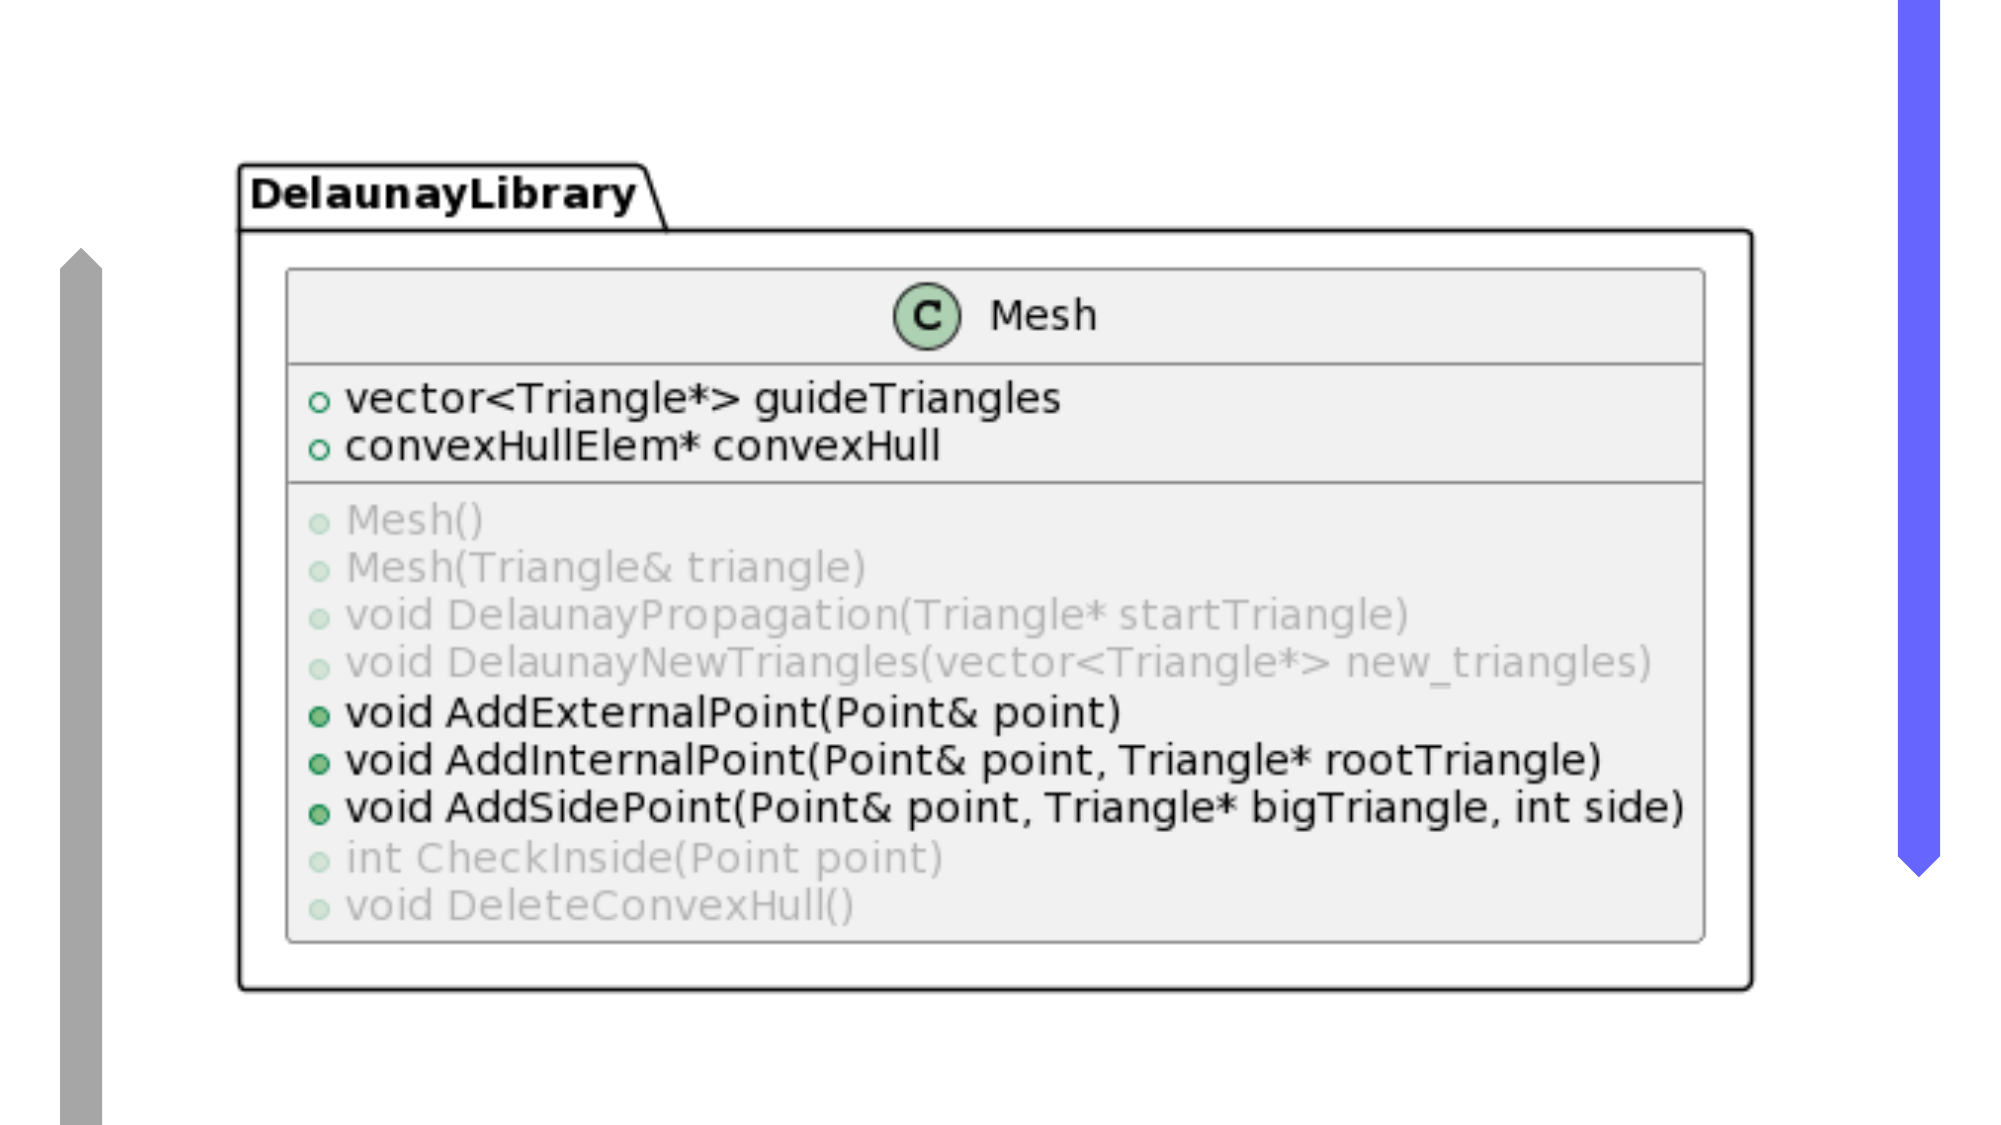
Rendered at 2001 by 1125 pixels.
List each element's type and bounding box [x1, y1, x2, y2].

text_box [58, 246, 104, 1125]
picture [221, 147, 1769, 1007]
text_box [1896, 0, 1942, 879]
